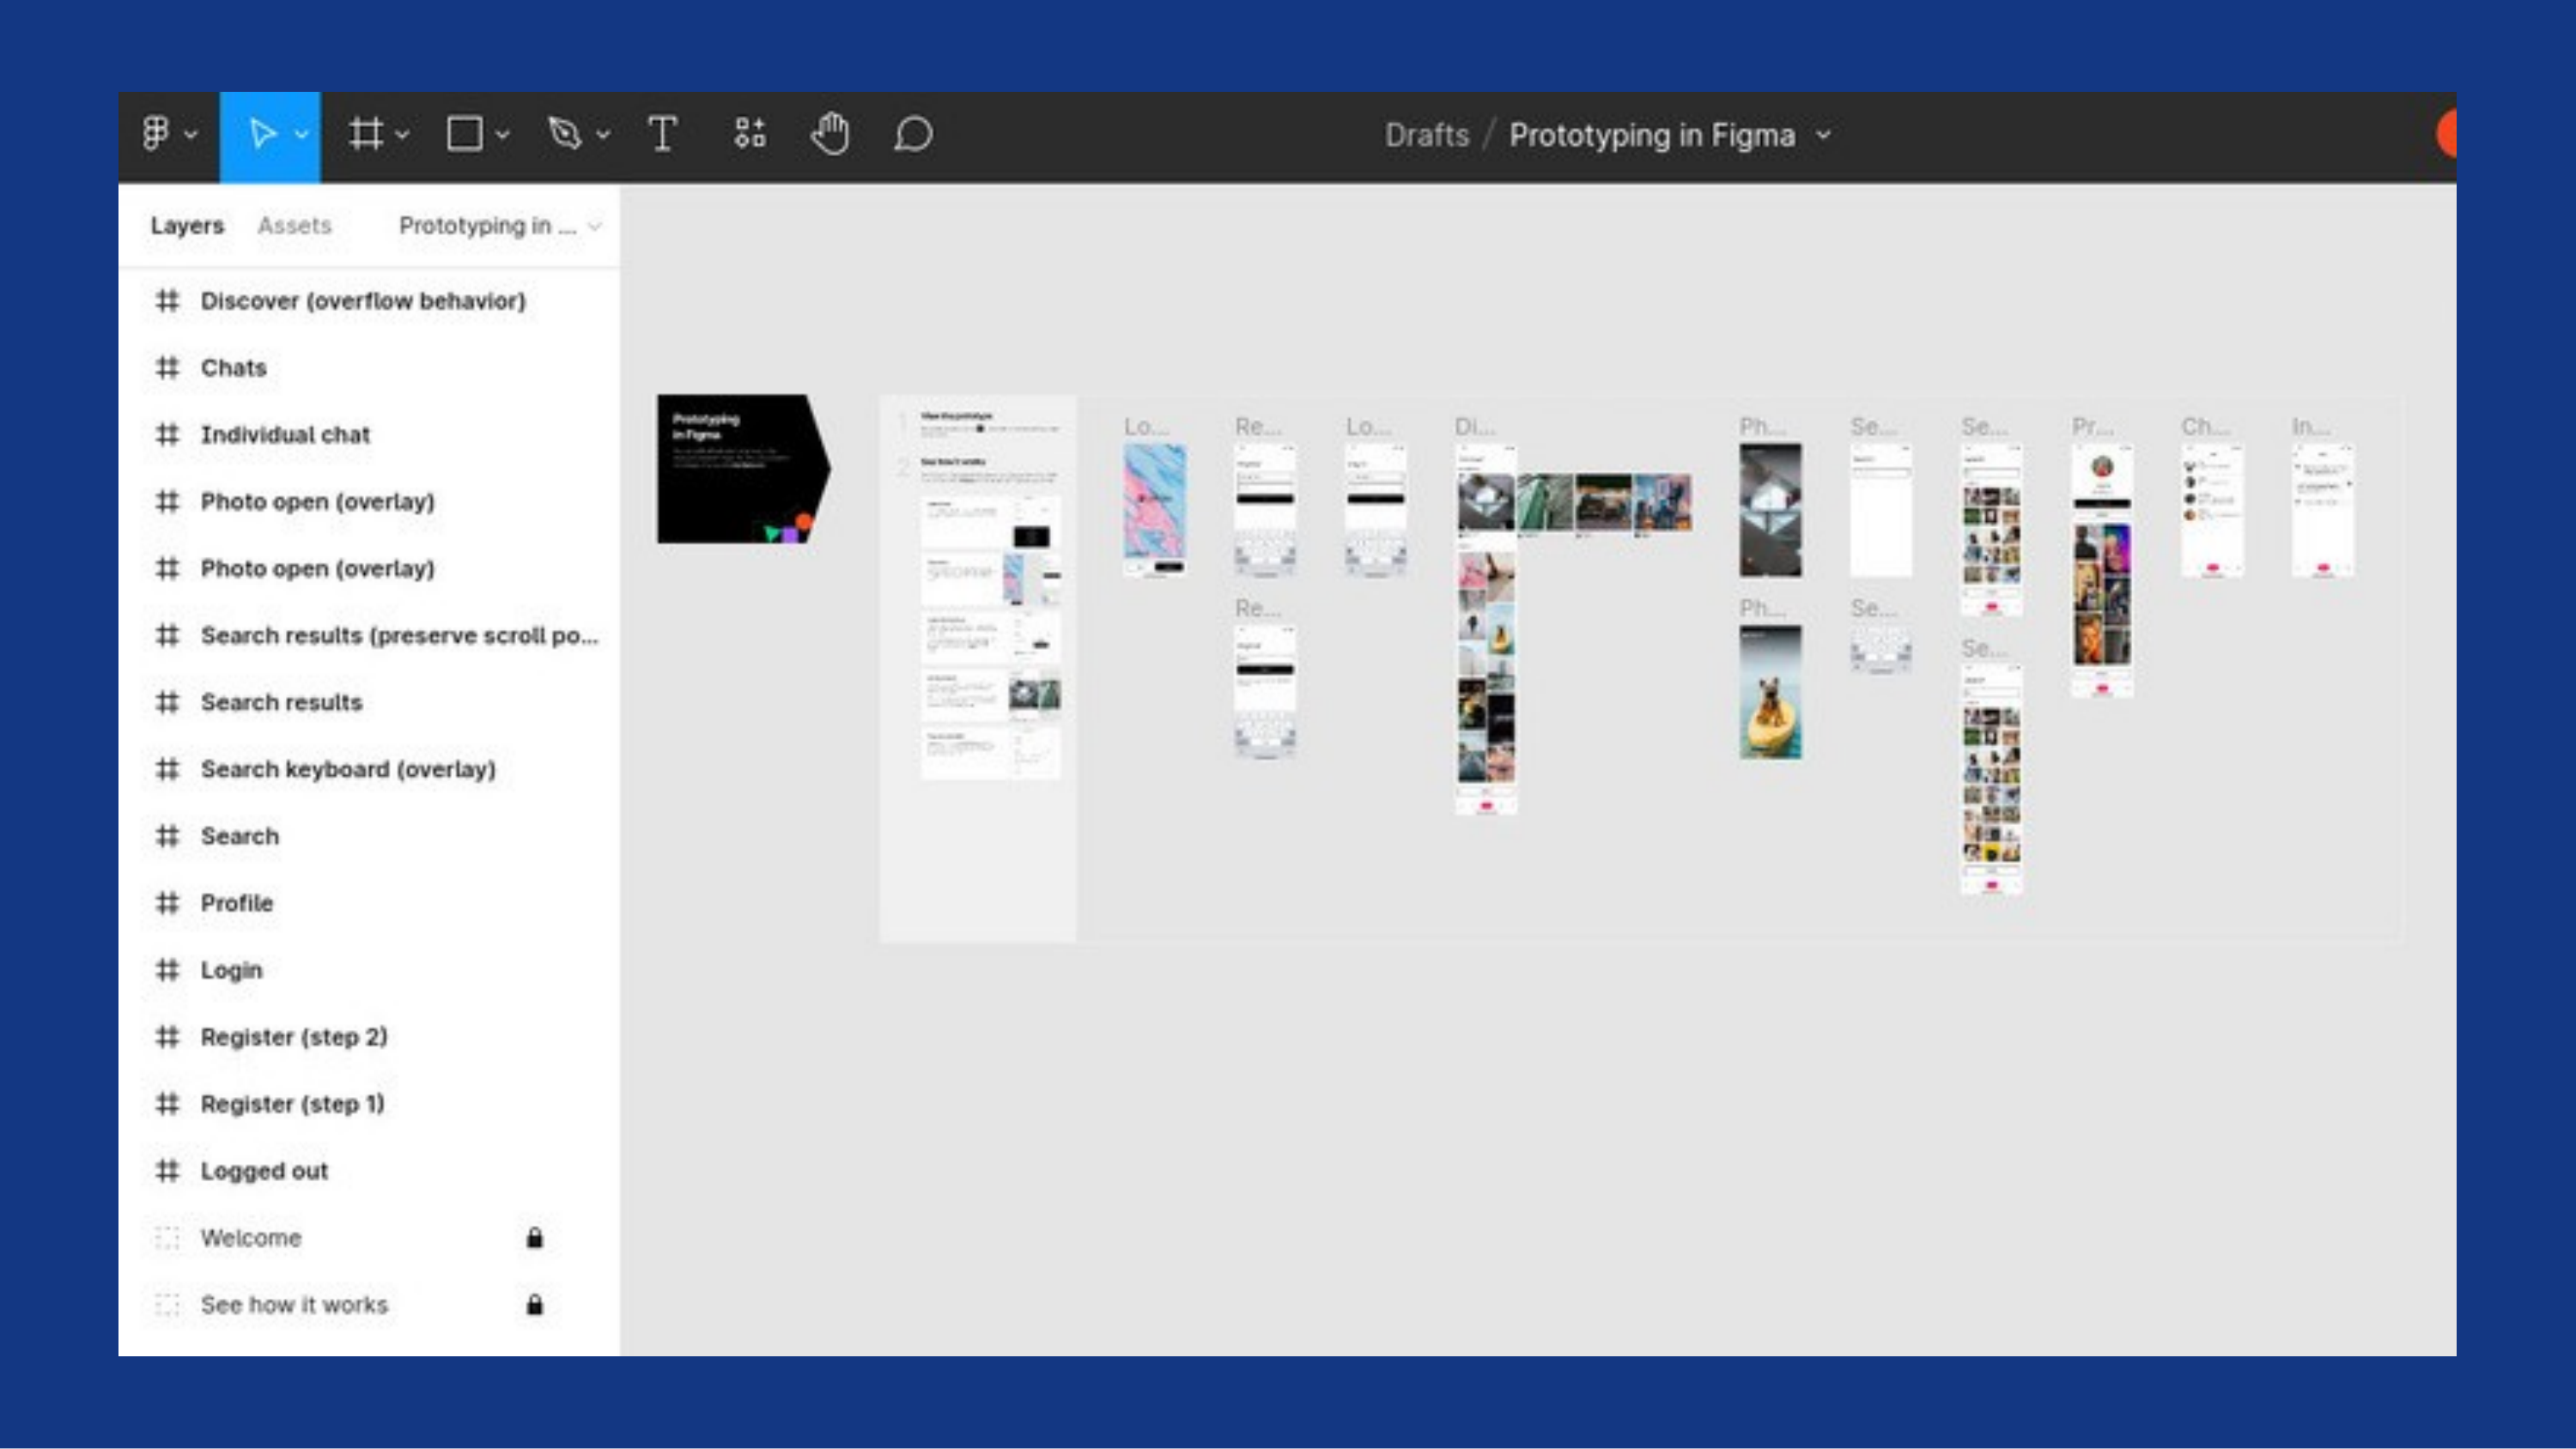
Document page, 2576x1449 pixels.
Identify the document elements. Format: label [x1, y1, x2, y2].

picture [118, 92, 2457, 1356]
